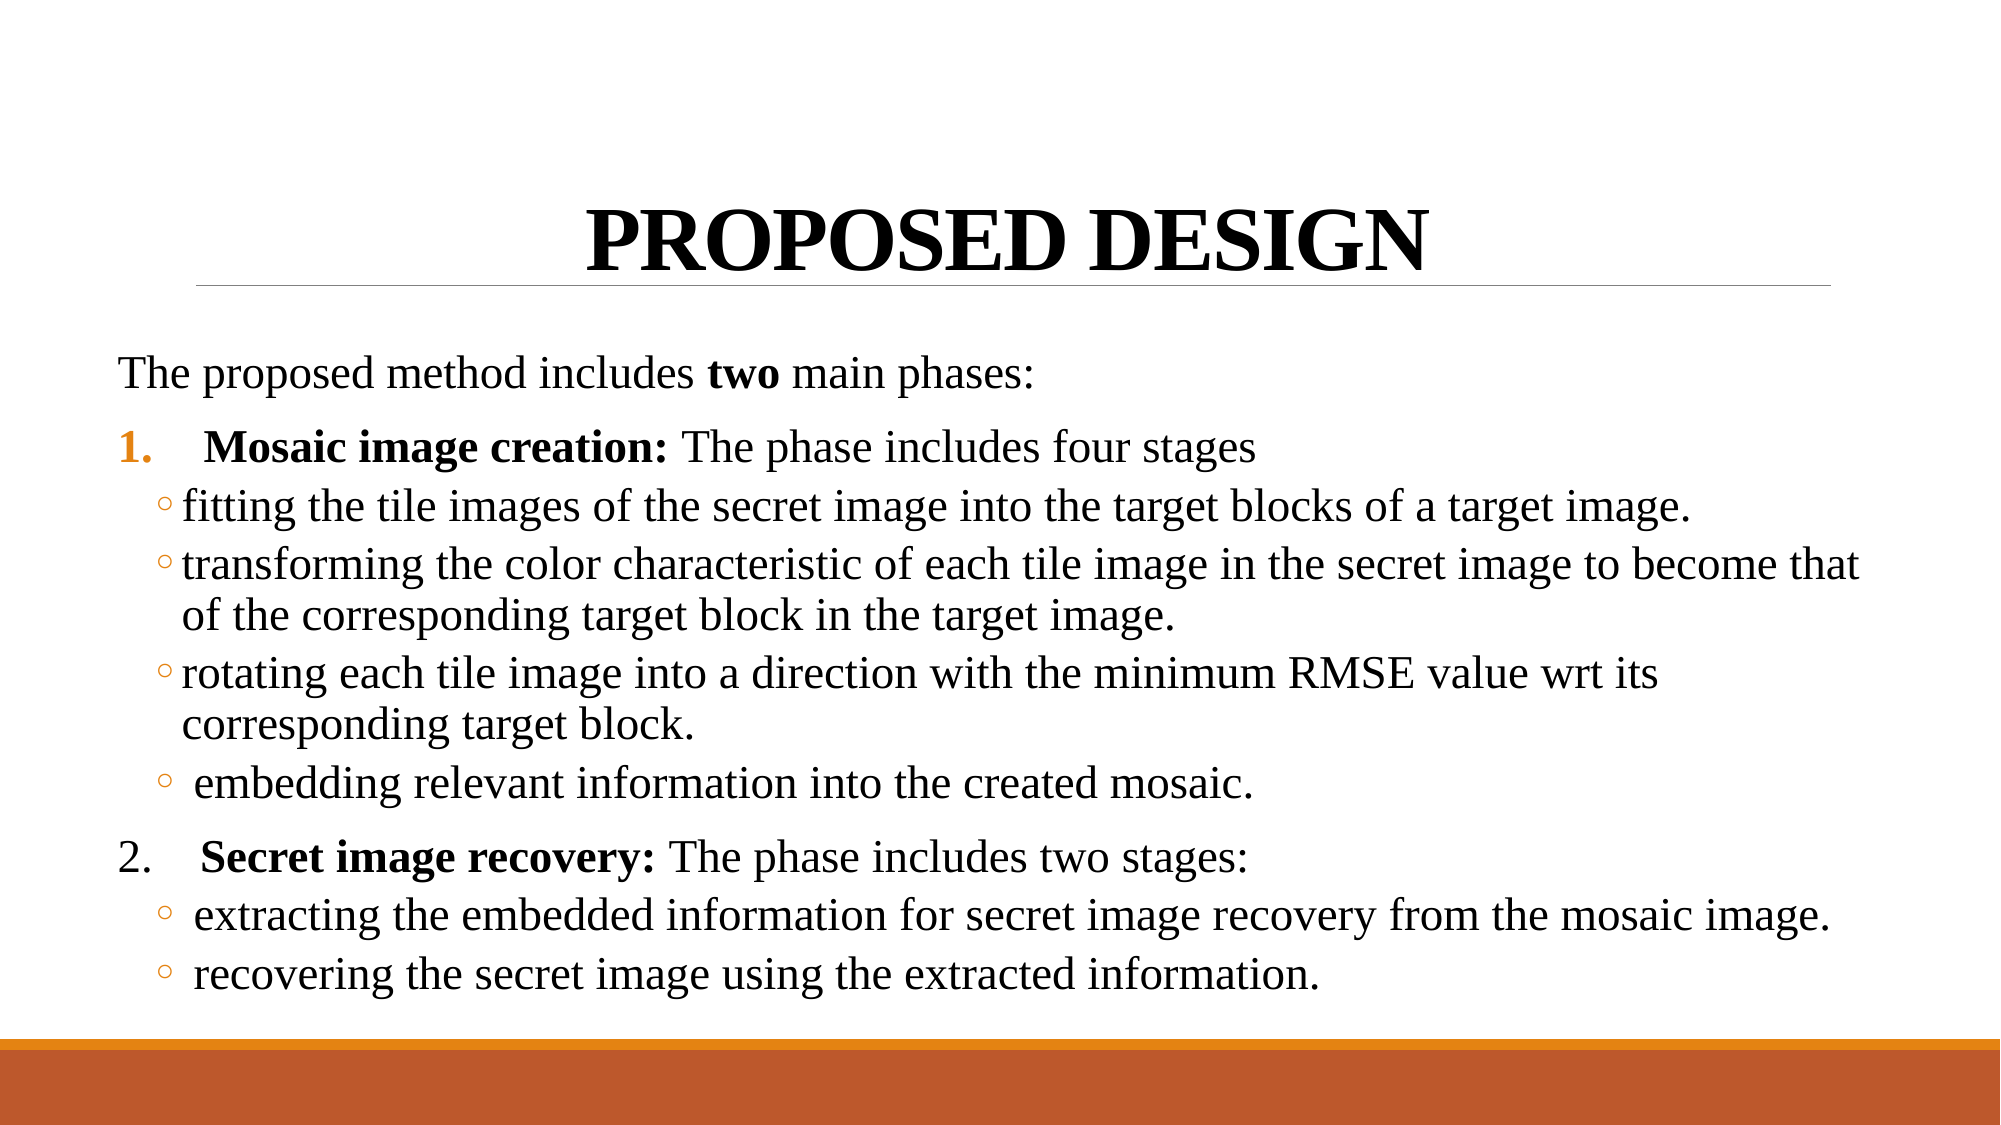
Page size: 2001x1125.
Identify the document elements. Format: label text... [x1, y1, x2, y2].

list The proposed method includes two main phases: Mosaic image creation: The phase includes four stages fitting the tile images of the secret image into the target blocks of a target image. transforming the color characteristic of each tile image in the secret image to become that of the corresponding target block in the target image. rotating each tile image into a direction with the minimum RMSE value wrt its corresponding target block. embedding relevant information into the created mosaic. 2. Secret image recovery: The phase includes two stages: extracting the embedded information for secret image recovery from the mosaic image. recovering the secret image using the extracted information. [117, 276, 1899, 1014]
title PROPOSED DESIGN [194, 90, 1821, 276]
